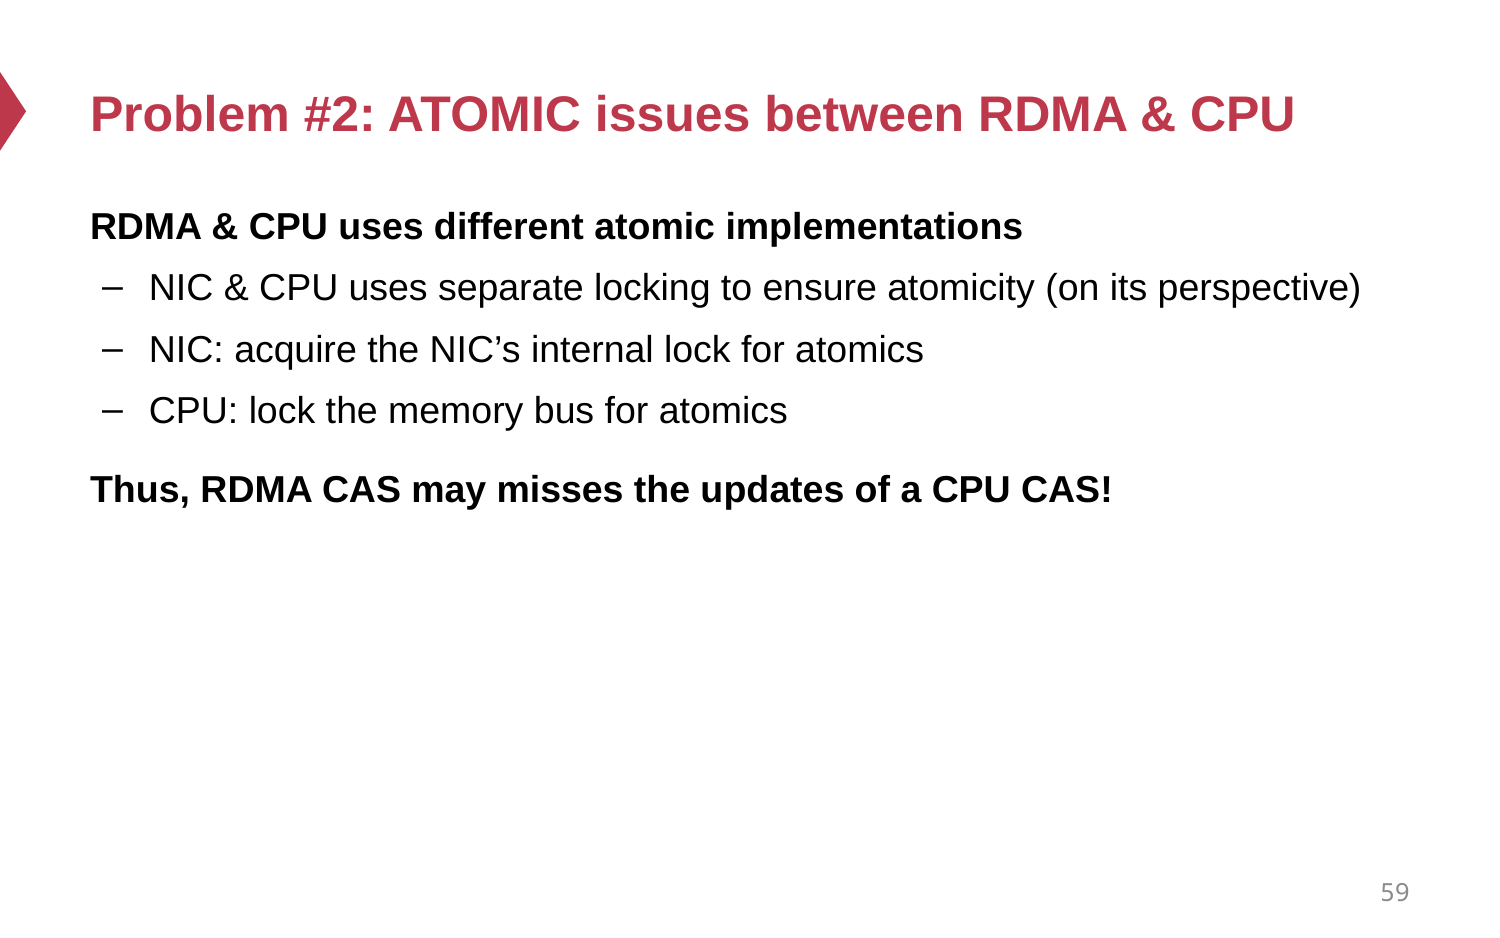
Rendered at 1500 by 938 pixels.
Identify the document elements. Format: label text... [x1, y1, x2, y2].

title Problem #2: ATOMIC issues between RDMA & CPU [75, 37, 1425, 185]
list RDMA & CPU uses different atomic implementations NIC & CPU uses separate locking to ensure atomicity (on its perspective) NIC: acquire the NIC’s internal lock for atomics CPU: lock the memory bus for atomics Thus, RDMA CAS may misses the updates of a CPU CAS! [75, 185, 1425, 804]
slide_number 59 [1074, 868, 1425, 919]
